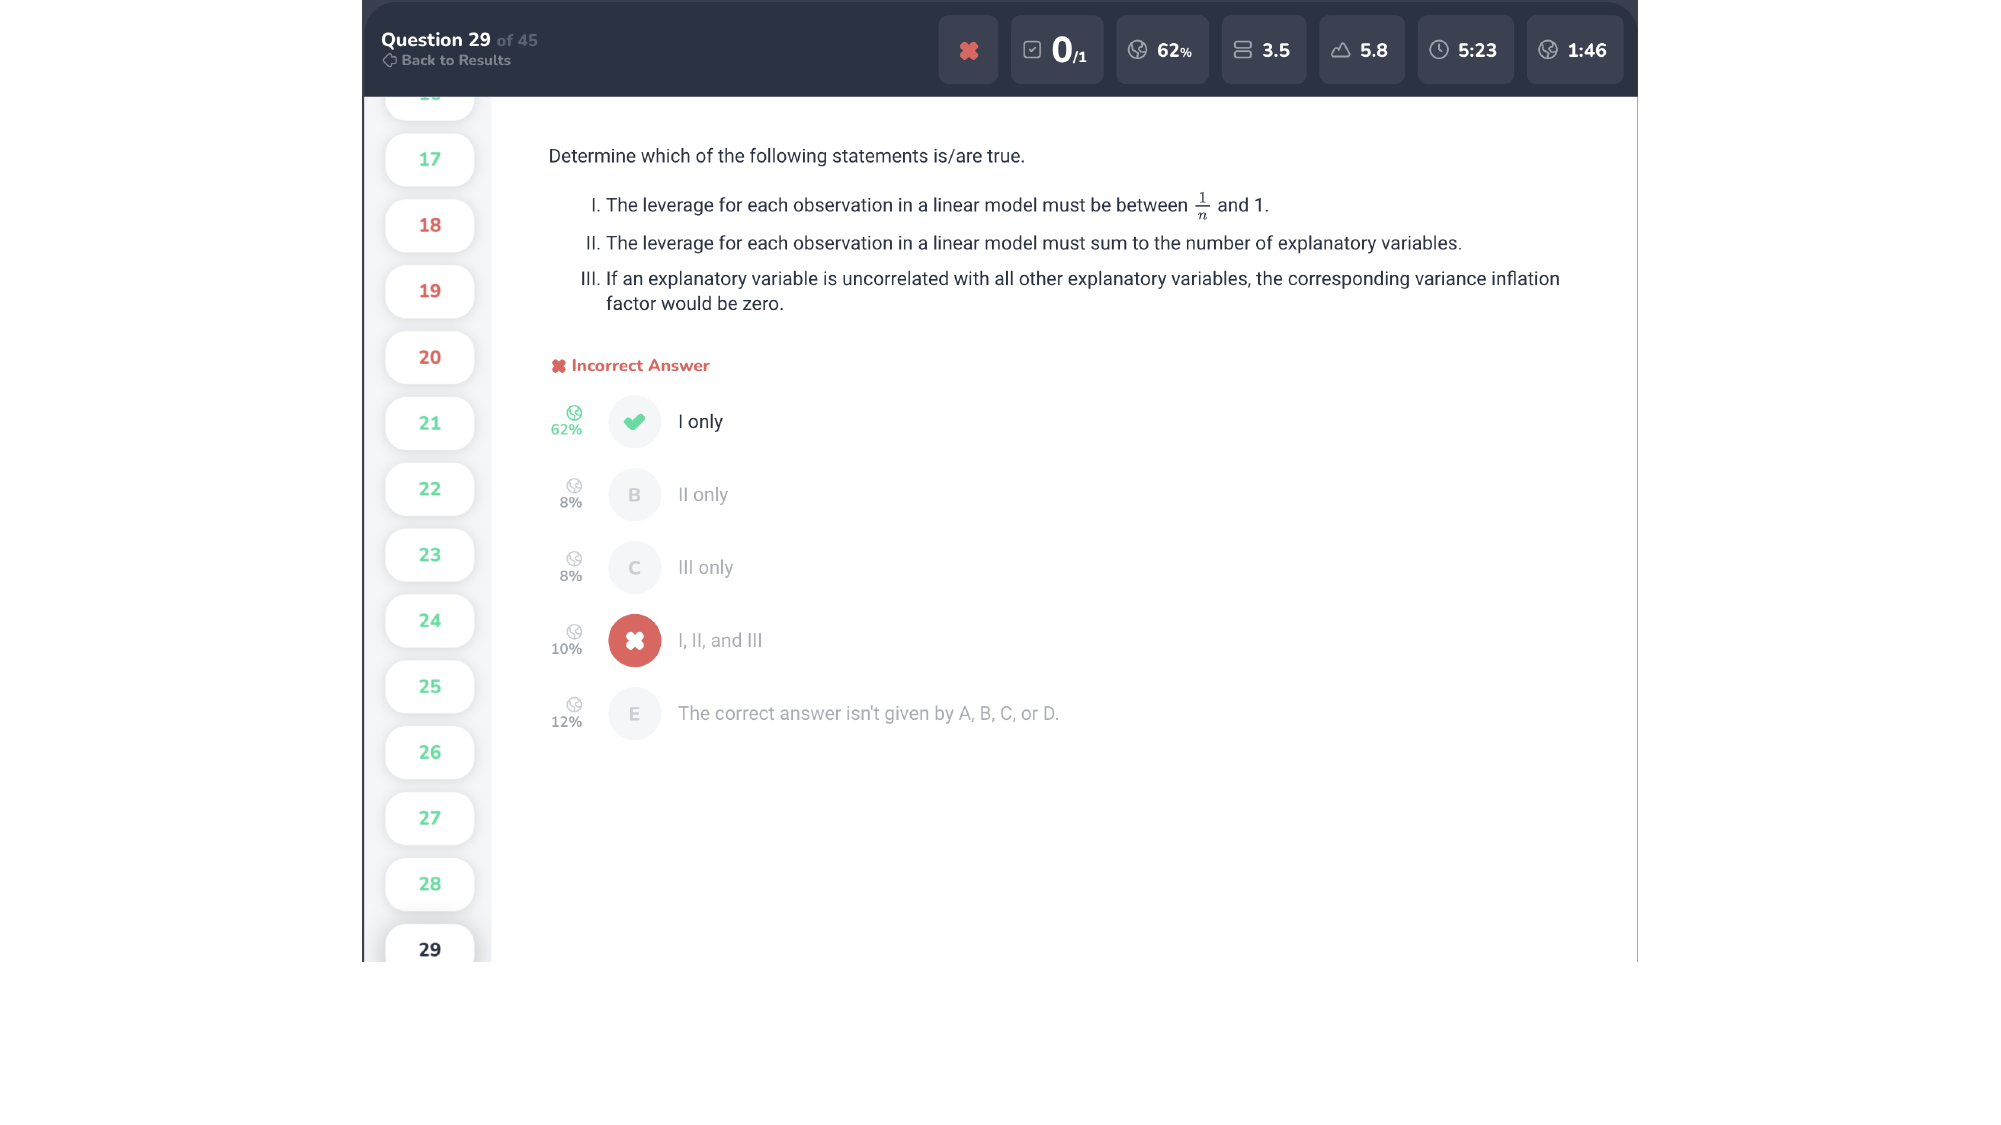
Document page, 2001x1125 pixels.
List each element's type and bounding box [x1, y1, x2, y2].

picture [361, 0, 1638, 962]
